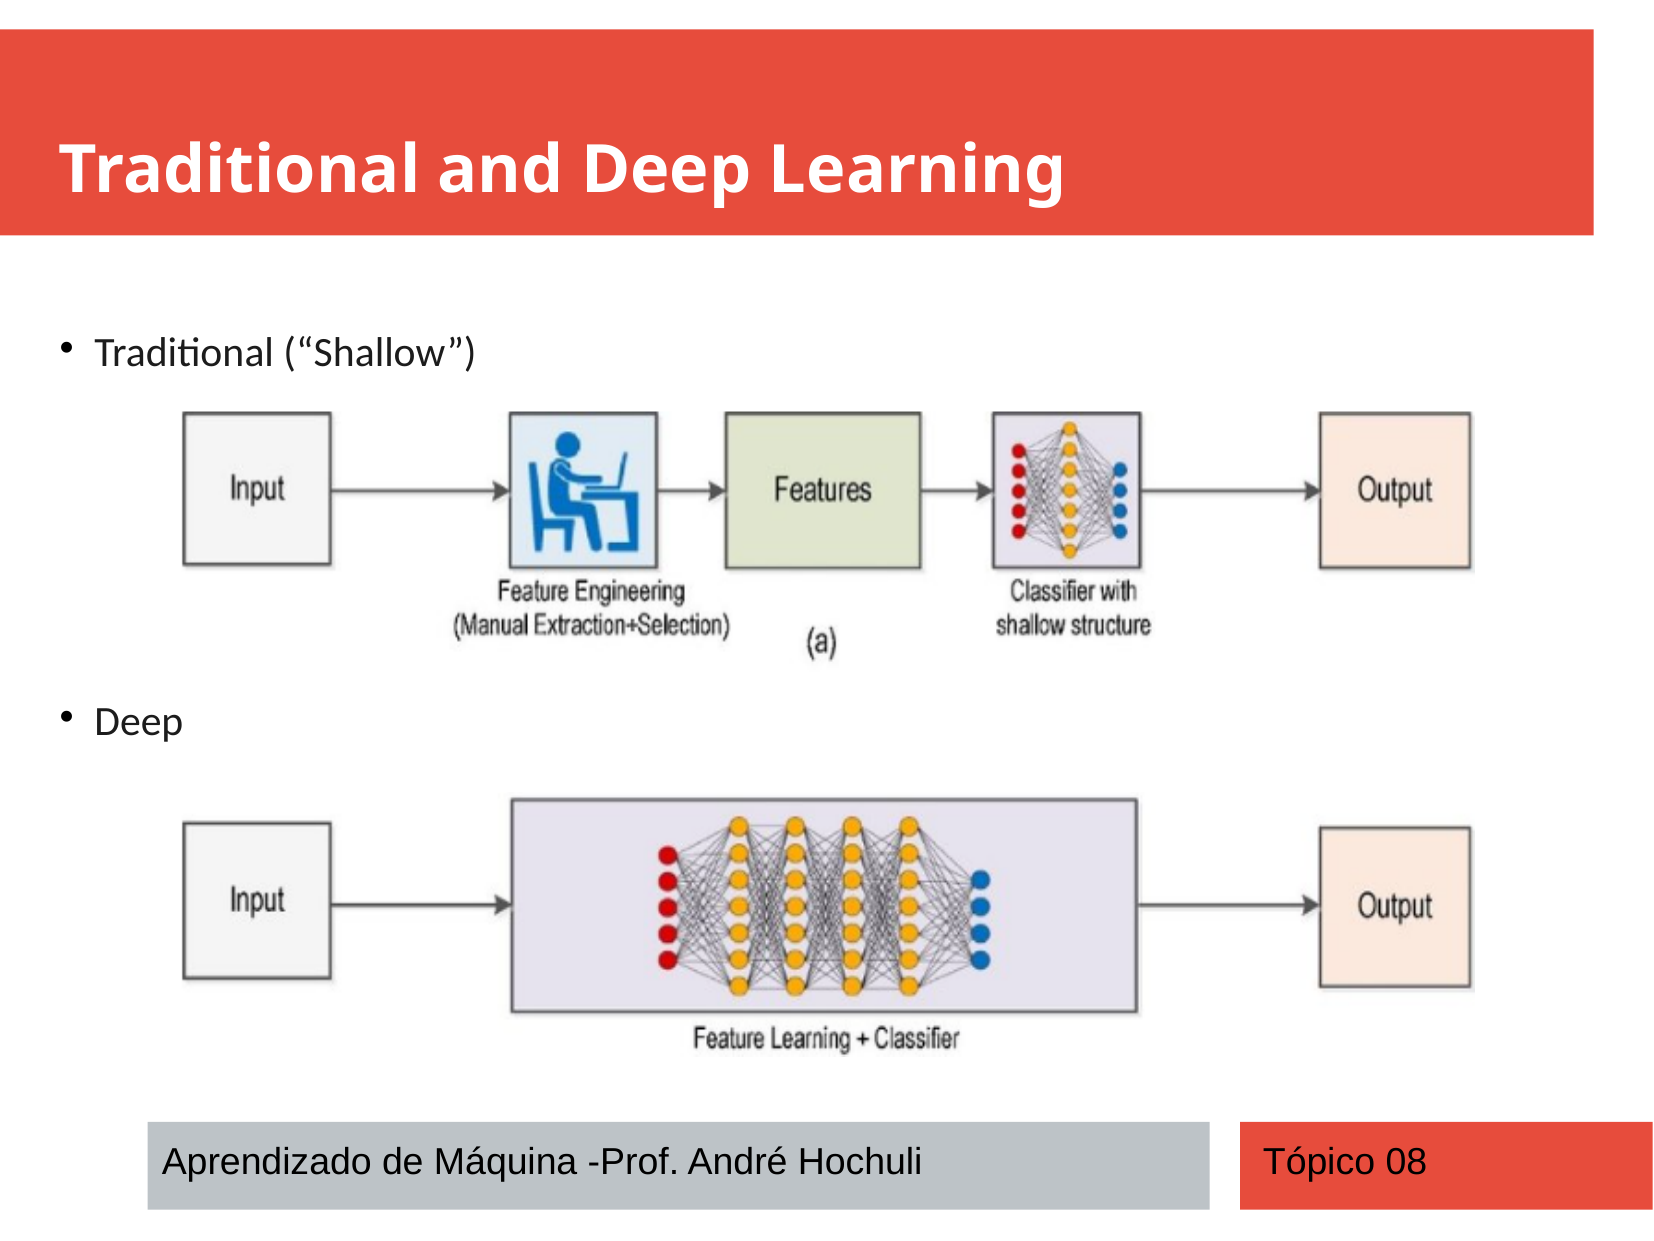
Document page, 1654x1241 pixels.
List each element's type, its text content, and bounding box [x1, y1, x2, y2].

text_box Tópico 08 [1248, 1129, 1623, 1189]
text_box Aprendizado de Máquina -Prof. André Hochuli [147, 1129, 1204, 1189]
picture [178, 792, 1475, 1057]
text_box Traditional and Deep Learning [58, 58, 1594, 206]
text_box Traditional (“Shallow”) Deep [58, 324, 1565, 1092]
picture [178, 410, 1475, 675]
